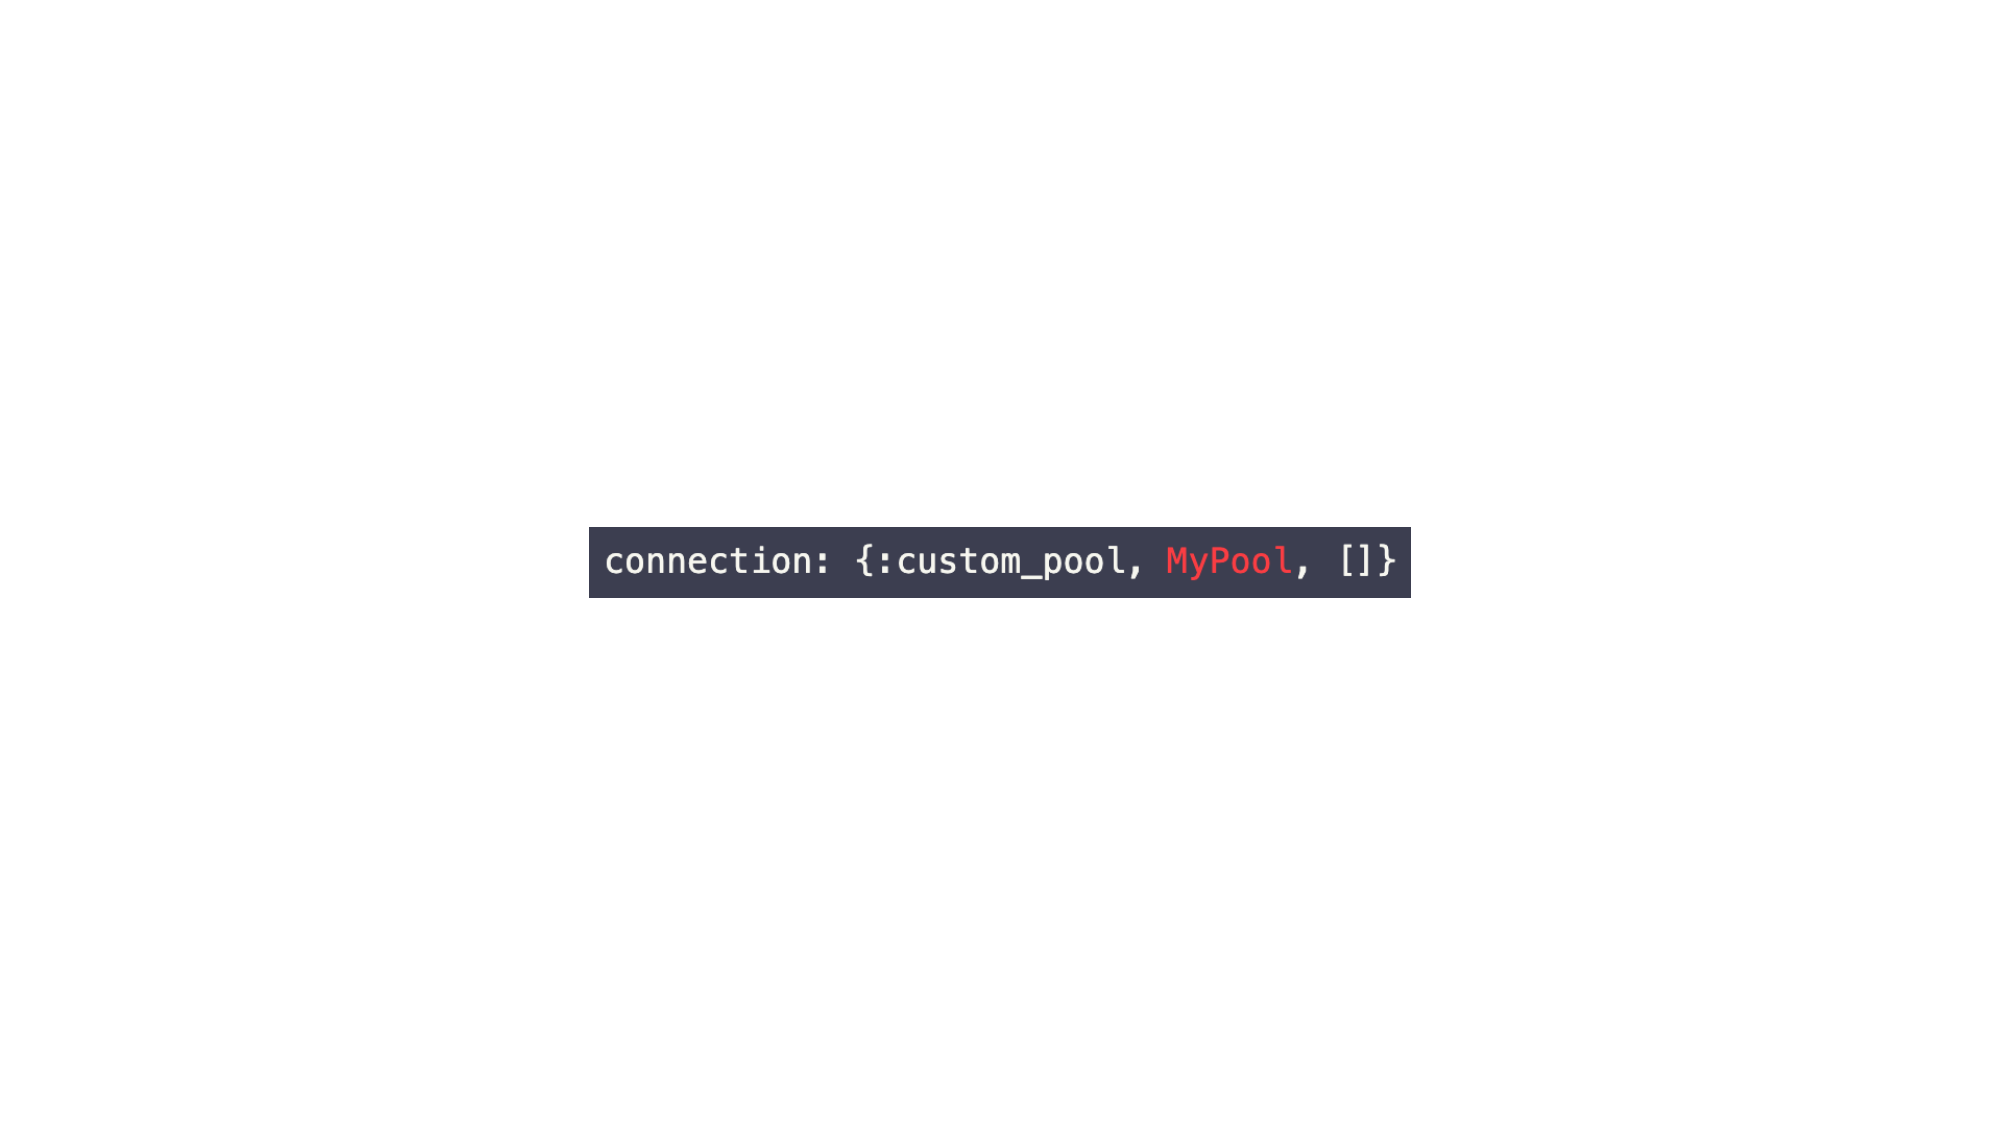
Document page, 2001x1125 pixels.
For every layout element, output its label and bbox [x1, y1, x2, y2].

picture [589, 526, 1411, 599]
